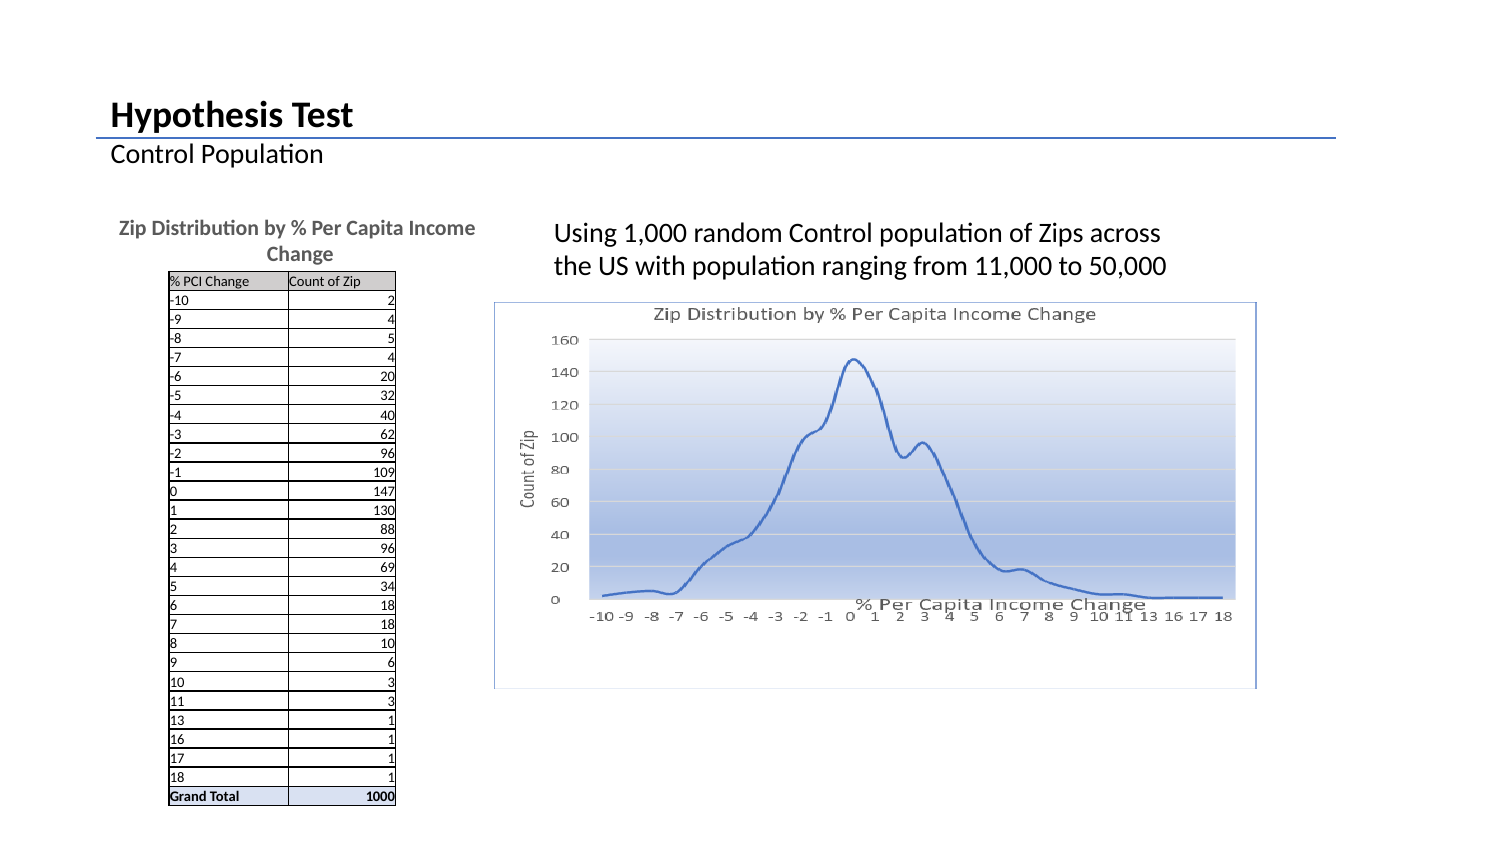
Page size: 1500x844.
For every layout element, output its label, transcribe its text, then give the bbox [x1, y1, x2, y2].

table_cell -9 [170, 310, 288, 328]
table_cell 34 [289, 577, 395, 595]
table_cell 10 [289, 634, 395, 652]
table_cell 7 [170, 615, 288, 633]
table_cell 18 [289, 596, 395, 614]
table_cell 2 [170, 520, 288, 538]
table_cell 96 [289, 539, 395, 557]
table_cell 88 [289, 520, 395, 538]
table_cell 5 [289, 329, 395, 347]
table_cell 4 [170, 558, 288, 576]
table_cell 96 [289, 444, 395, 461]
text_box Hypothesis Test Control Population [95, 145, 396, 154]
table_cell 40 [289, 405, 395, 423]
table_cell -1 [170, 463, 288, 480]
table_cell 4 [289, 310, 395, 328]
table_cell 2 [289, 291, 395, 309]
table_cell 6 [170, 596, 288, 614]
table_cell 4 [289, 348, 395, 366]
table_cell Grand Total [170, 787, 288, 805]
table_cell 6 [289, 653, 395, 671]
table_cell 69 [289, 558, 395, 576]
table_cell 13 [170, 711, 288, 728]
table_cell 1 [289, 768, 395, 786]
table_cell 8 [170, 634, 288, 652]
table_cell 32 [289, 386, 395, 404]
table_cell 17 [170, 749, 288, 766]
table_cell 20 [289, 367, 395, 385]
table_cell 1 [289, 730, 395, 747]
table_cell 1 [170, 501, 288, 518]
text_box Using 1,000 random Control population of Zips across the US with population ranging from 11,000 to 50,000 [538, 206, 1212, 269]
table_cell 147 [289, 482, 395, 499]
text_box Zip Distribution by % Per Capita Income Change [101, 206, 495, 258]
table_cell 0 [170, 482, 288, 499]
table_cell 3 [289, 692, 395, 709]
table_cell 3 [289, 672, 395, 690]
table_cell 18 [289, 615, 395, 633]
table_cell 62 [289, 424, 395, 442]
table_header % PCI Change [170, 272, 288, 290]
table_cell 11 [170, 692, 288, 709]
table_cell -6 [170, 367, 288, 385]
table_header Count of Zip [289, 272, 395, 290]
text_box Hypothesis Test Control Population [95, 82, 396, 137]
table_cell -8 [170, 329, 288, 347]
table_cell 109 [289, 463, 395, 480]
table_cell -10 [170, 291, 288, 309]
table_cell 130 [289, 501, 395, 518]
table_cell -7 [170, 348, 288, 366]
picture [493, 301, 1257, 689]
table_cell 18 [170, 768, 288, 786]
table_cell 3 [170, 539, 288, 557]
table_cell -3 [170, 424, 288, 442]
table_cell 10 [170, 672, 288, 690]
table_cell 16 [170, 730, 288, 747]
table_cell -4 [170, 405, 288, 423]
table_cell -5 [170, 386, 288, 404]
table_cell -2 [170, 444, 288, 461]
table_cell 1 [289, 749, 395, 766]
table_cell 1 [289, 711, 395, 728]
table_cell 5 [170, 577, 288, 595]
table_cell 9 [170, 653, 288, 671]
table_cell 1000 [289, 787, 395, 805]
